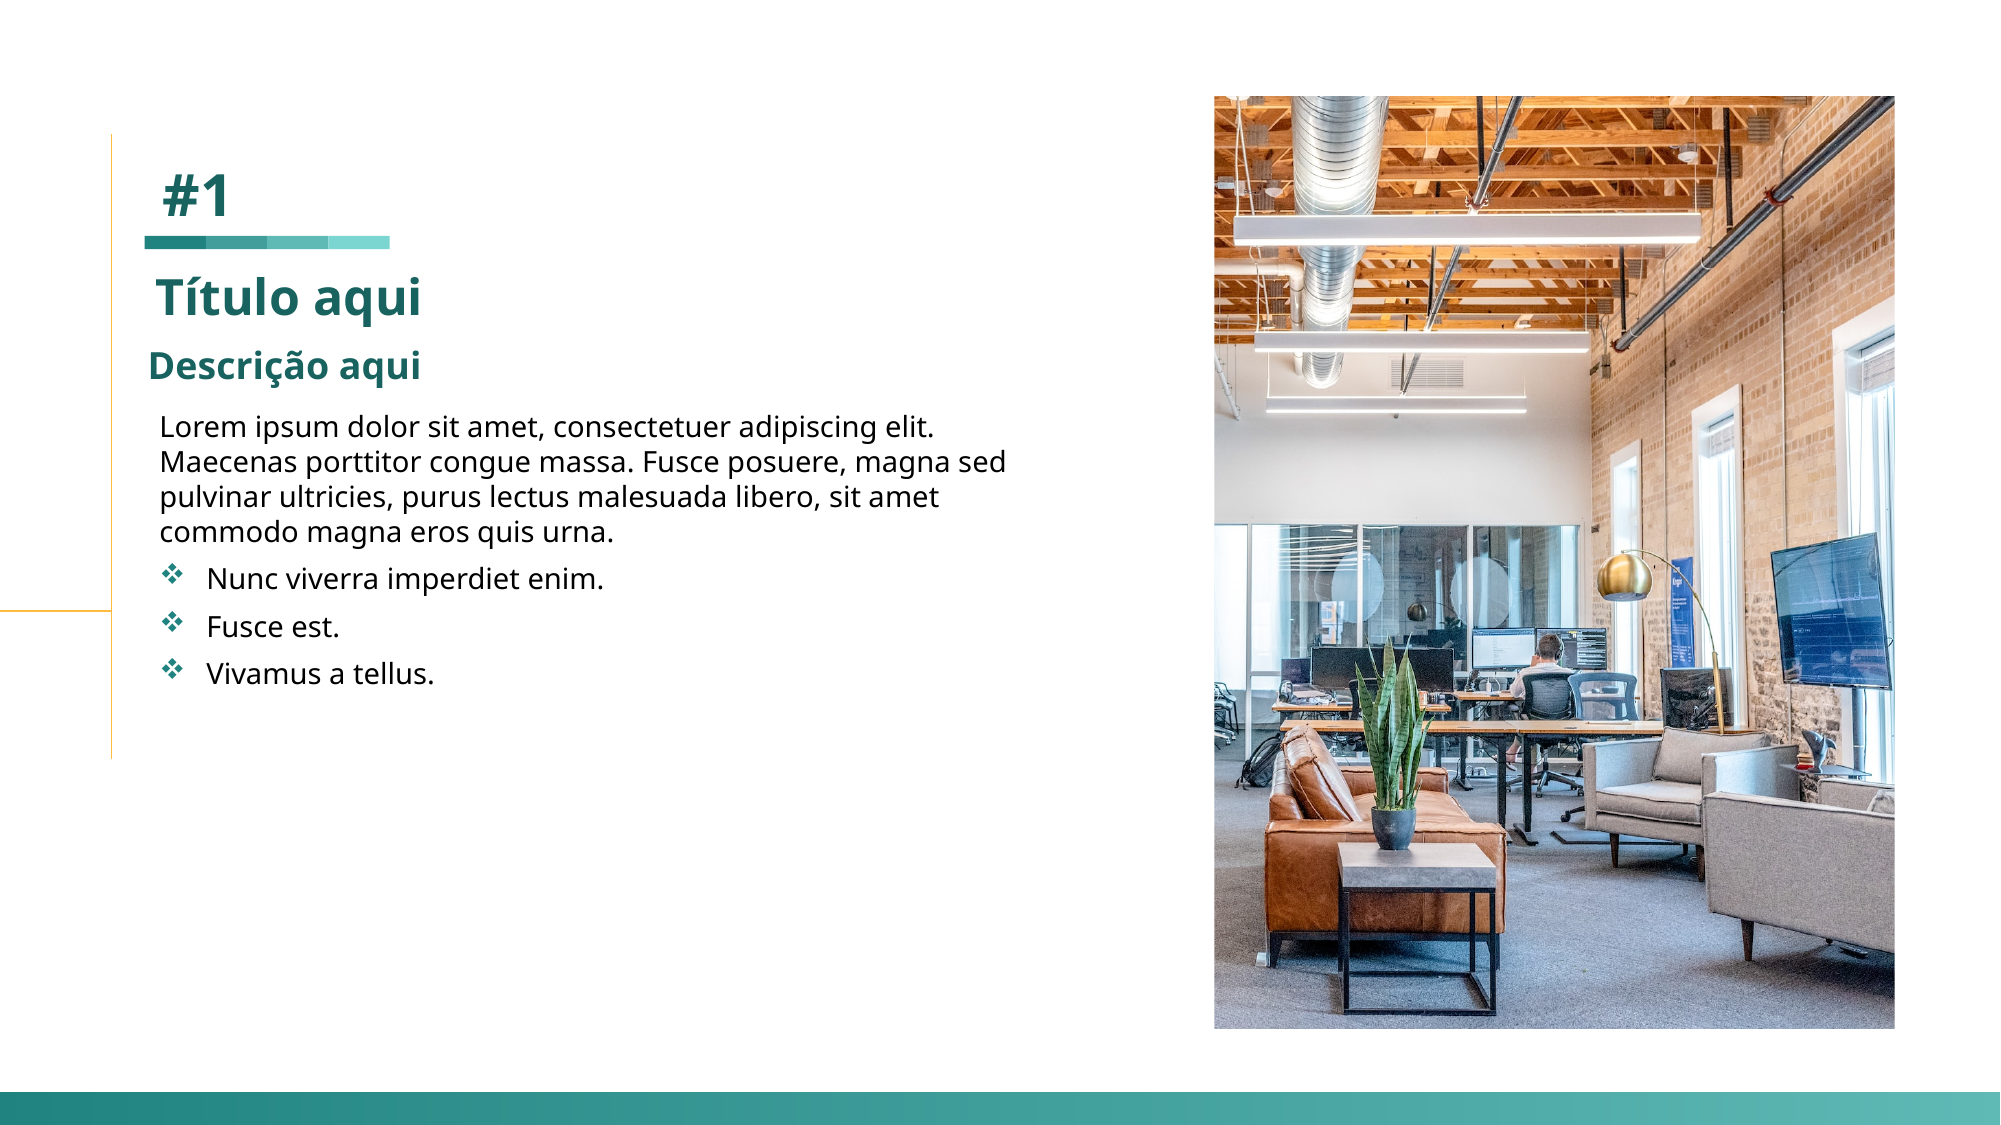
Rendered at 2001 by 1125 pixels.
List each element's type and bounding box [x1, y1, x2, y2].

text_box [0, 1091, 2000, 1125]
text_box [144, 150, 1091, 702]
picture [1214, 96, 1895, 1029]
